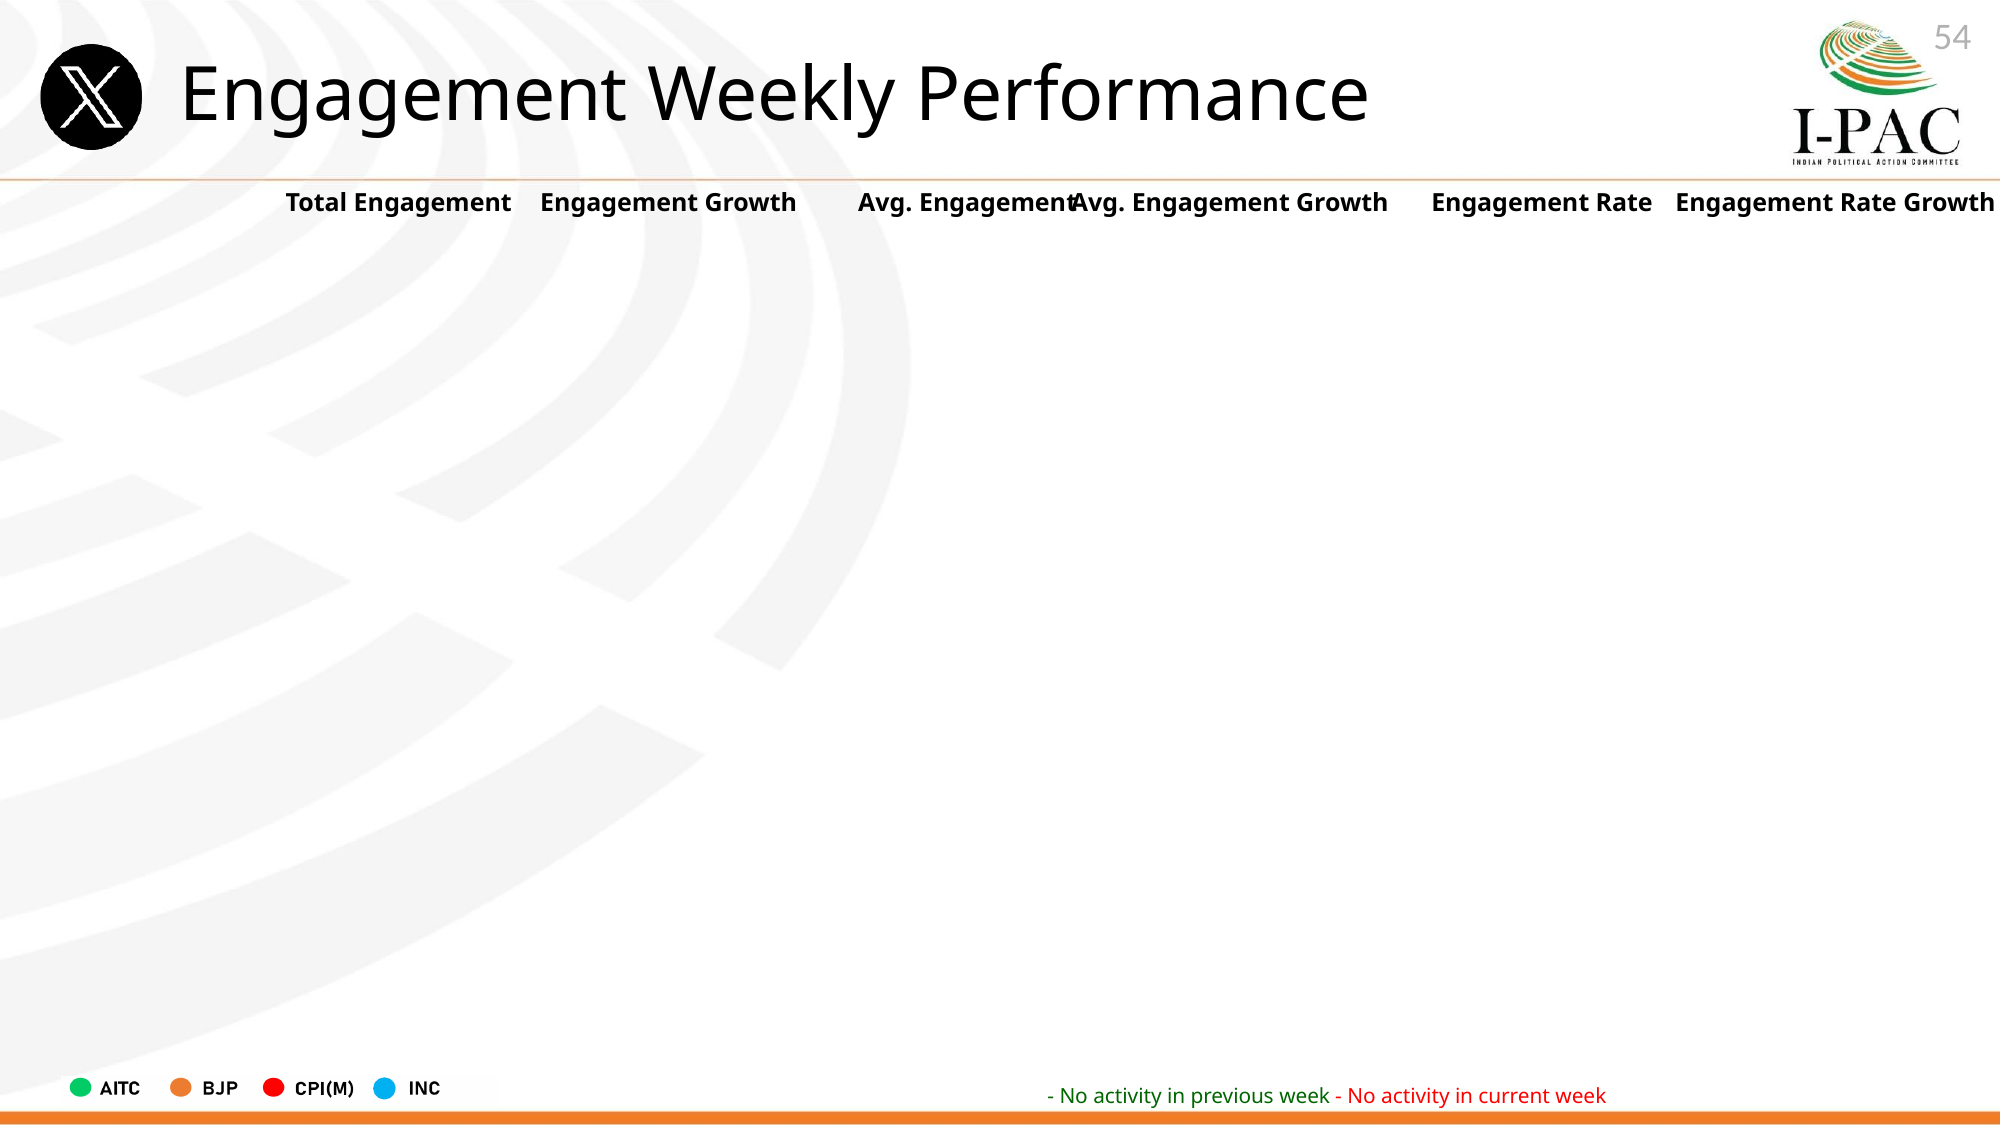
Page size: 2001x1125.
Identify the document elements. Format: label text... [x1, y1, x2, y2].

text_box Avg. Engagement Growth [1056, 178, 1404, 224]
text_box Avg. Engagement [843, 178, 1056, 224]
slide_number 54 [1926, 12, 1972, 58]
text_box - No activity in current week [1320, 1074, 1824, 1115]
picture [0, 0, 2000, 1125]
text_box Engagement Rate Growth [1660, 178, 2000, 224]
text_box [60, 1075, 499, 1106]
text_box Engagement Rate [1416, 178, 1660, 224]
text_box - No activity in previous week [1032, 1074, 1320, 1115]
text_box Engagement Weekly Performance [196, 42, 1643, 135]
text_box Total Engagement [270, 178, 525, 224]
text_box Engagement Growth [525, 178, 813, 224]
